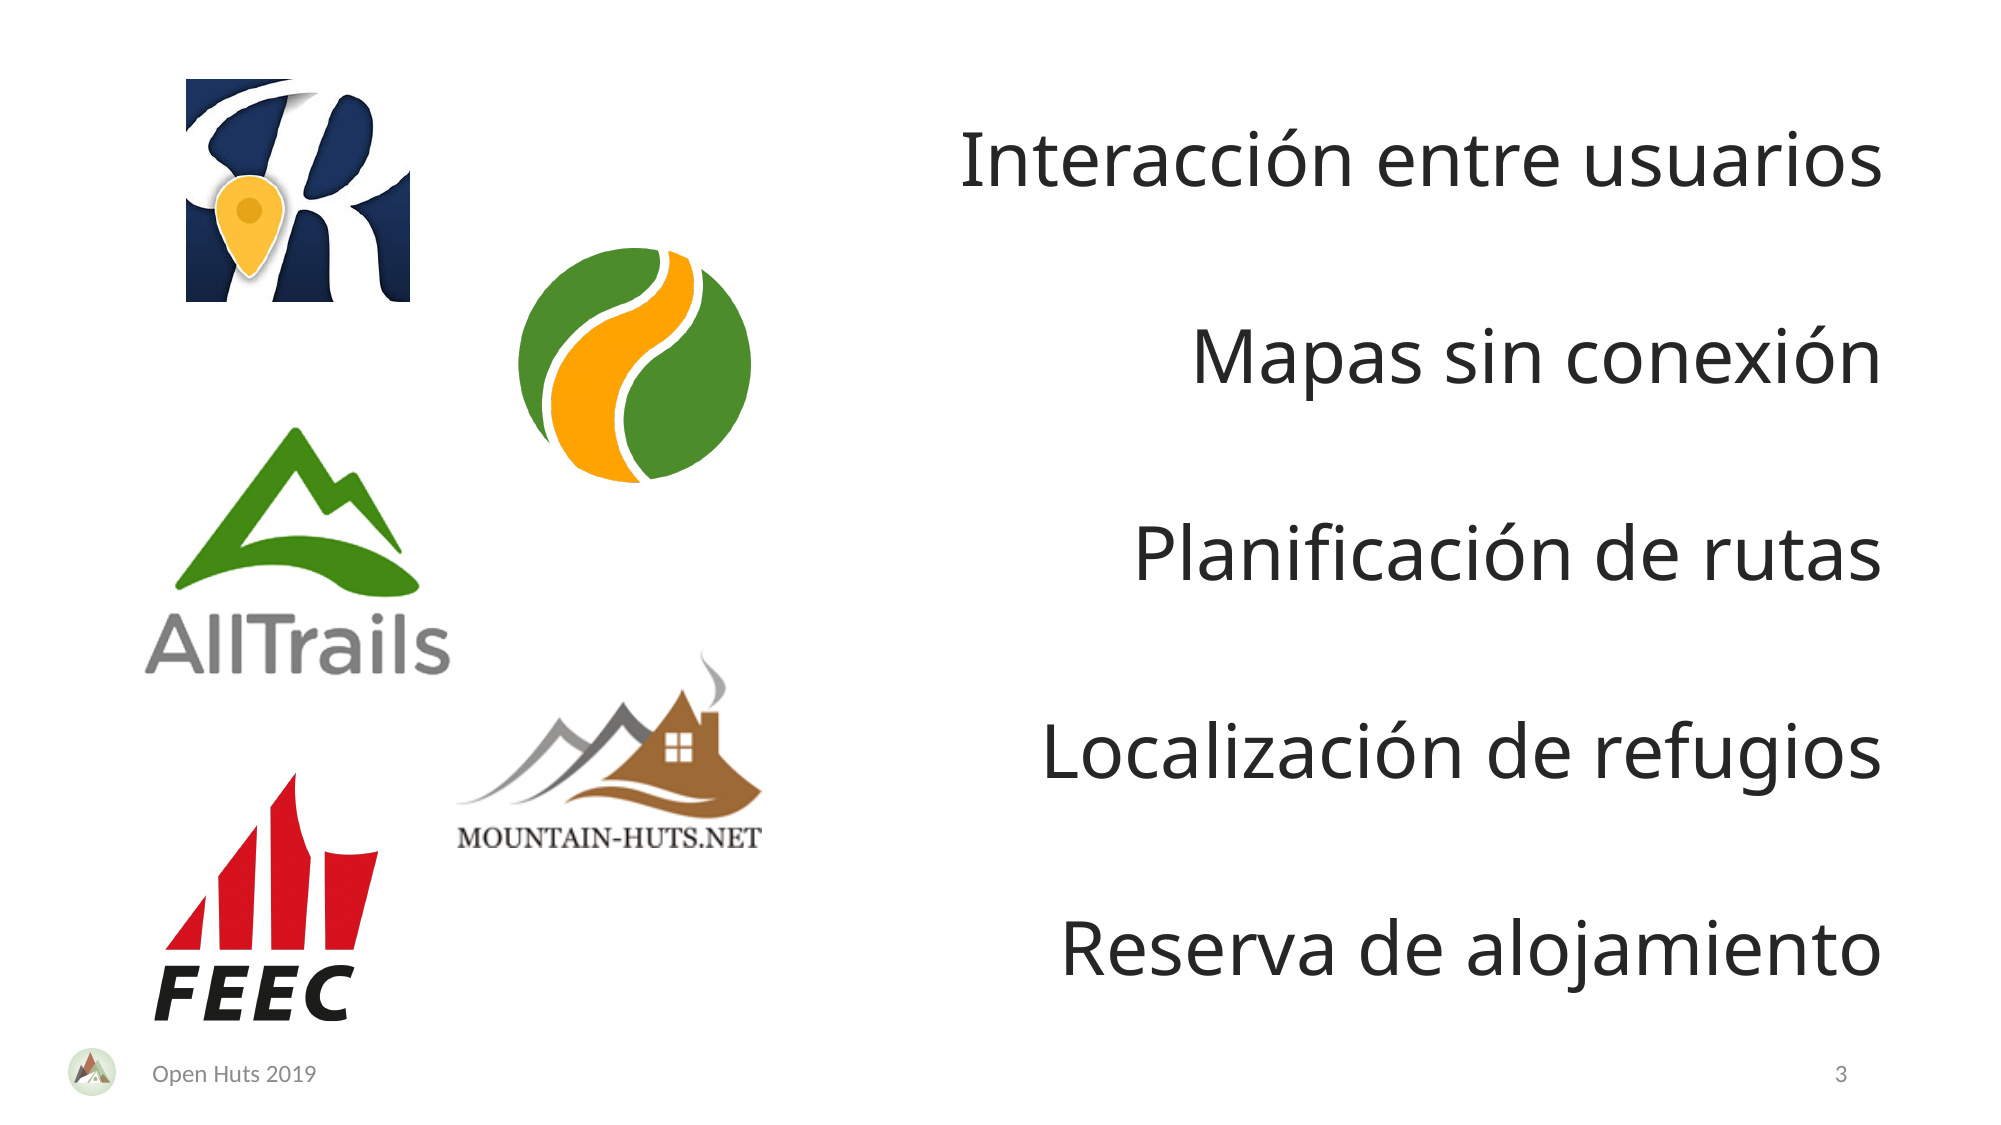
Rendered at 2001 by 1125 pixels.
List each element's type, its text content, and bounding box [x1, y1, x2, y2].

picture [68, 1048, 116, 1096]
text_box Interacción entre usuarios [917, 103, 1899, 209]
picture [186, 78, 410, 302]
slide_number Open Huts 2019 [137, 1042, 588, 1103]
picture [131, 761, 402, 1032]
text_box Reserva de alojamiento [1010, 893, 1899, 998]
text_box Localización de refugios [969, 695, 1899, 801]
picture [123, 377, 762, 848]
slide_number 2 [1412, 1042, 1863, 1103]
picture [514, 244, 754, 484]
text_box Mapas sin conexión [1134, 301, 1899, 406]
text_box Planificación de rutas [1062, 498, 1899, 604]
